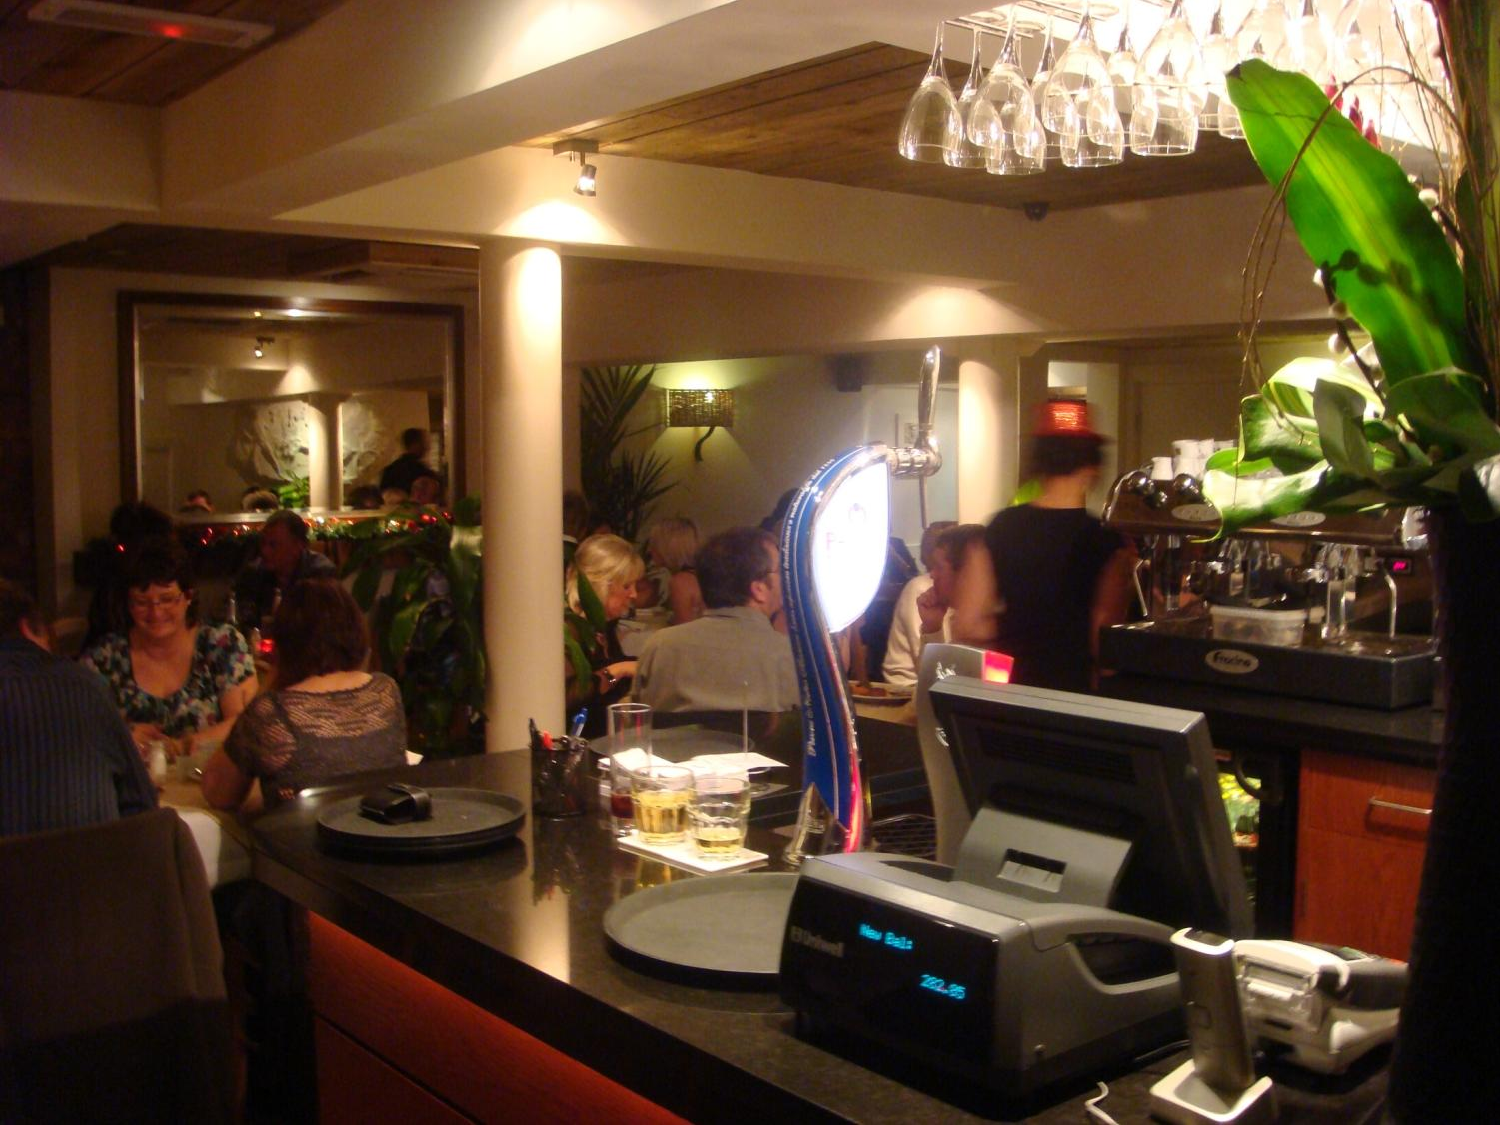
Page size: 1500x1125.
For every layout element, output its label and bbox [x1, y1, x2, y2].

list [0, 0, 1500, 1125]
